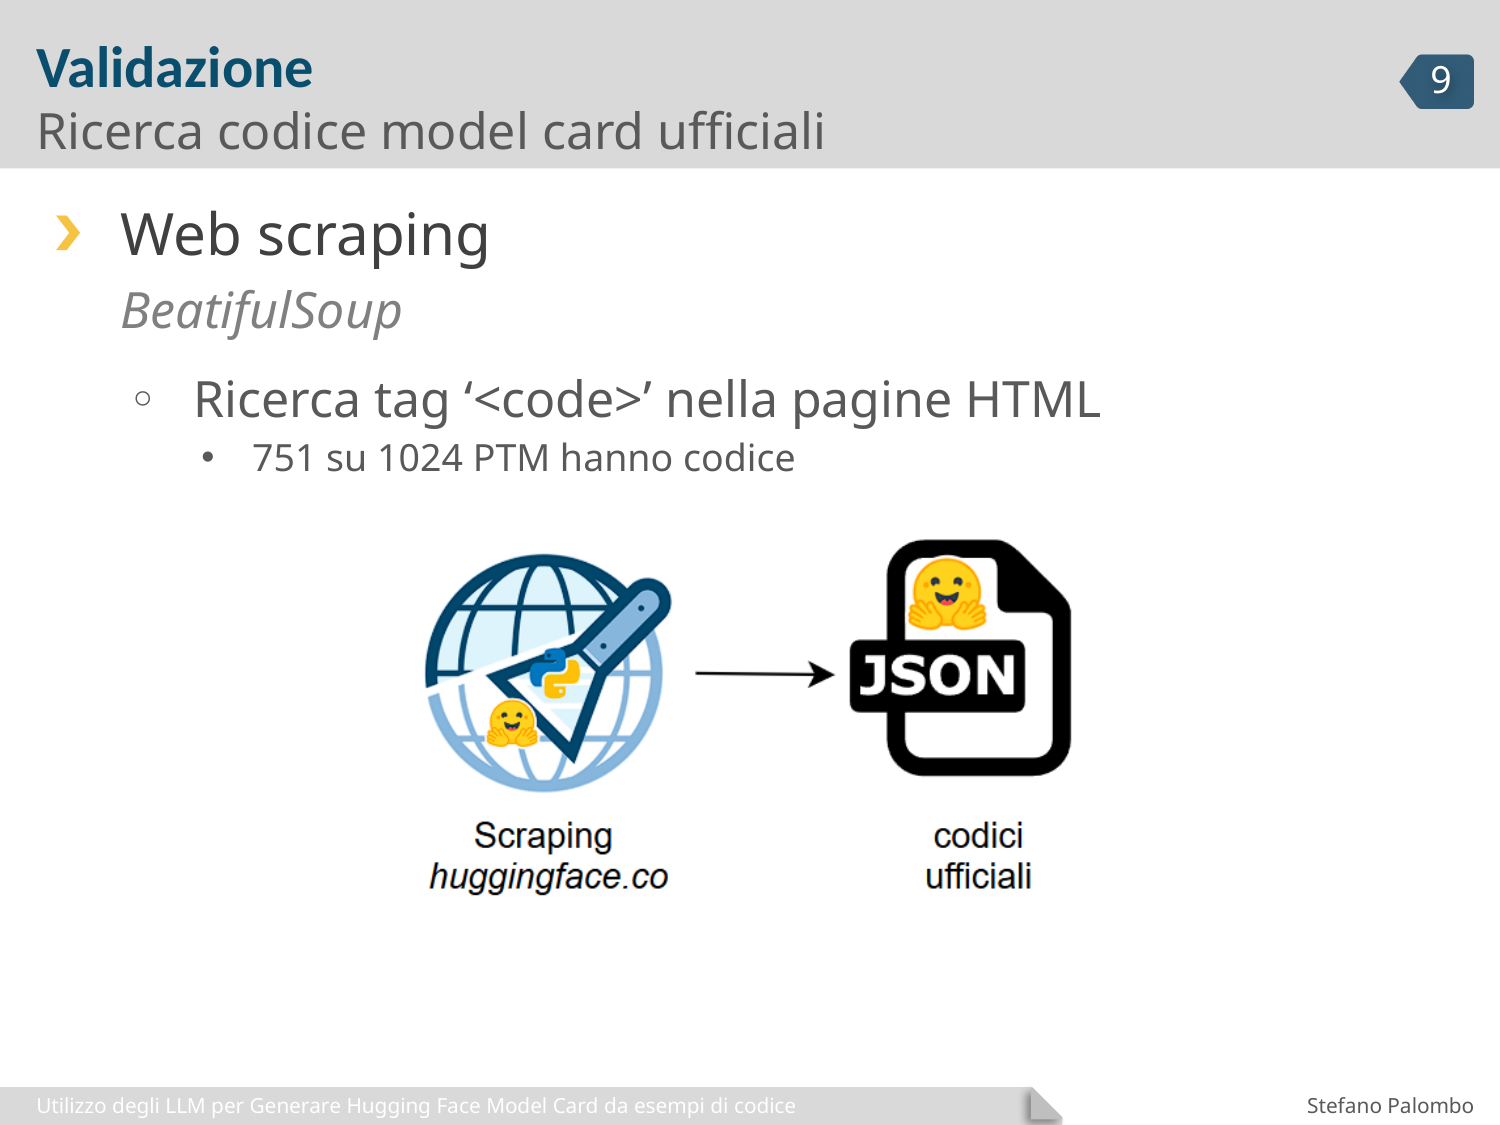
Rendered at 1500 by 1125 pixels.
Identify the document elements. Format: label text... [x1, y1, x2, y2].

picture [1400, 55, 1474, 109]
list Utilizzo degli LLM per Generare Hugging Face Model Card da esempi di codice [21, 1087, 1002, 1125]
list Web scraping BeatifulSoup Ricerca tag ‘<code>’ nella pagine HTML 751 su 1024 PTM hanno codice [32, 198, 1481, 1083]
list Ricerca codice model card ufficiali [21, 99, 1351, 169]
picture [406, 520, 1087, 911]
list Stefano Palombo [1117, 1087, 1490, 1115]
picture [48, 212, 89, 254]
title Validazione [21, 29, 1351, 95]
